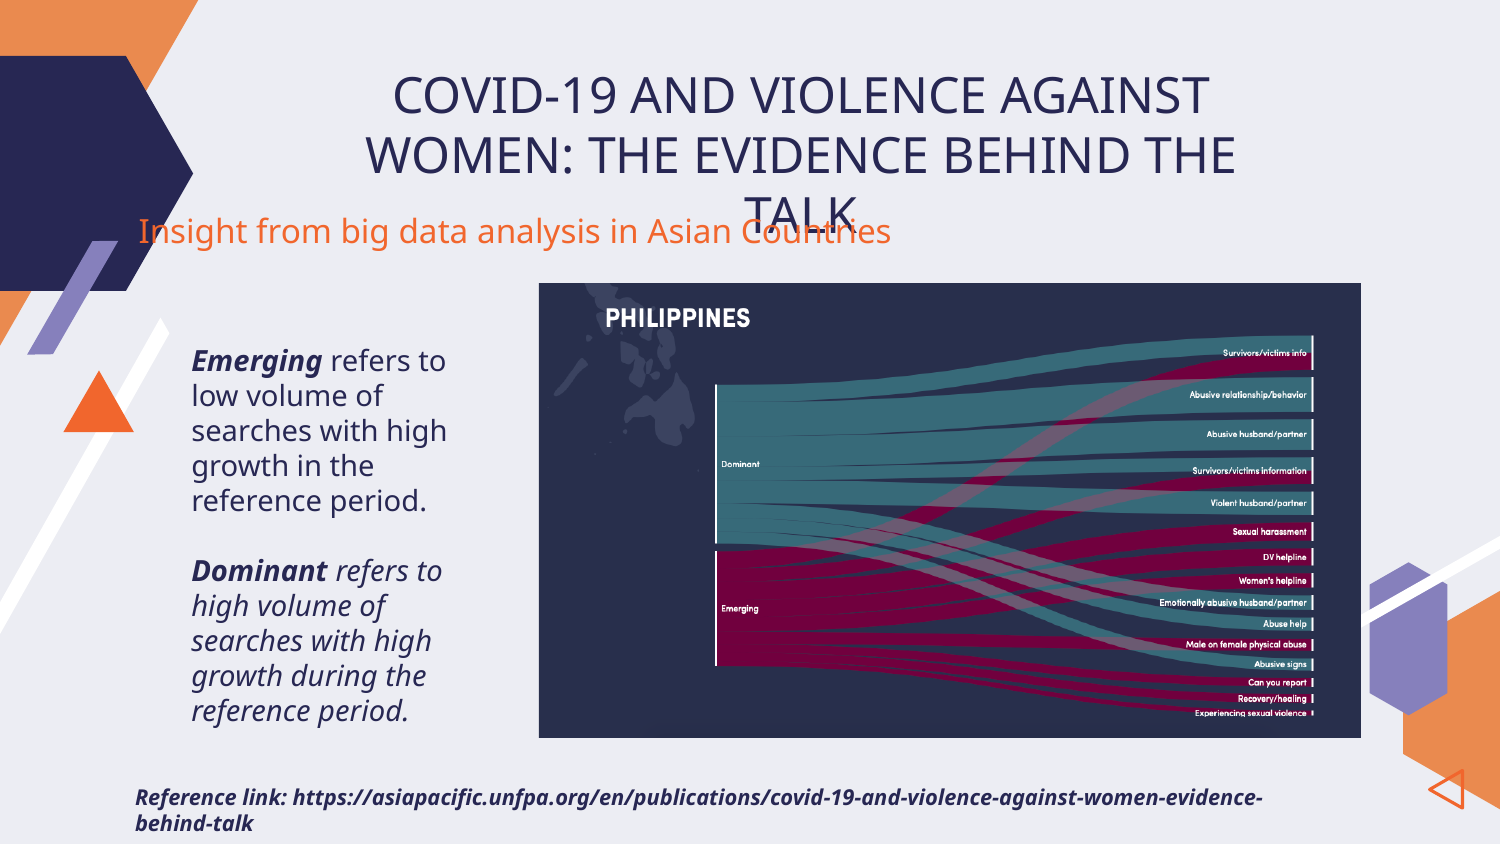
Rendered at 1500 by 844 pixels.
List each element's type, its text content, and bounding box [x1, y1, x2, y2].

picture [538, 283, 1362, 738]
title COVID-19 AND VIOLENCE AGAINST WOMEN: THE EVIDENCE BEHIND THE TALK [348, 48, 1254, 142]
text_box Insight from big data analysis in Asian Countries [81, 170, 950, 265]
subtitle Emerging refers to low volume of searches with high growth in the reference period. Dominant refers to high volume of searches with high growth during the reference period. [176, 342, 516, 445]
text_box Reference link: https://asiapacific.unfpa.org/en/publications/covid-19-and-violence-against-women-evidence-behind-talk [120, 783, 1334, 844]
